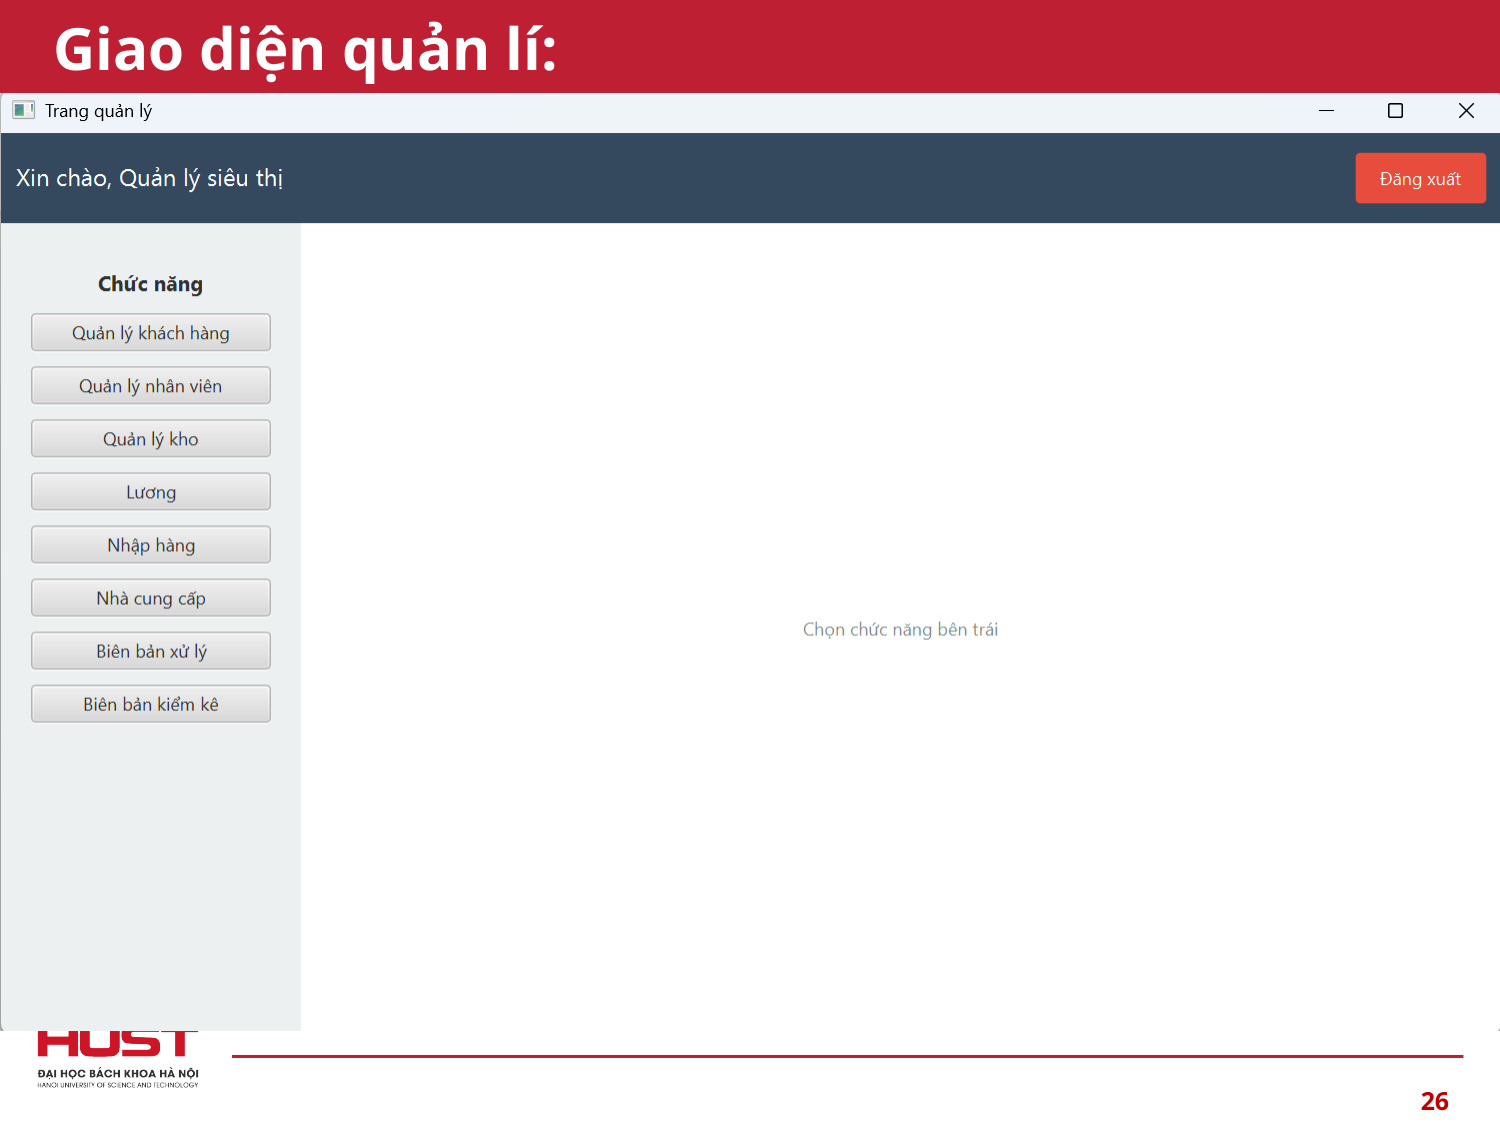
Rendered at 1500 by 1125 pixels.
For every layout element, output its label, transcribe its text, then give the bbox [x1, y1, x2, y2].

picture [0, 0, 1500, 1125]
slide_number 26 [1126, 1078, 1464, 1125]
title Giao diện quản lí: [38, 12, 1462, 87]
